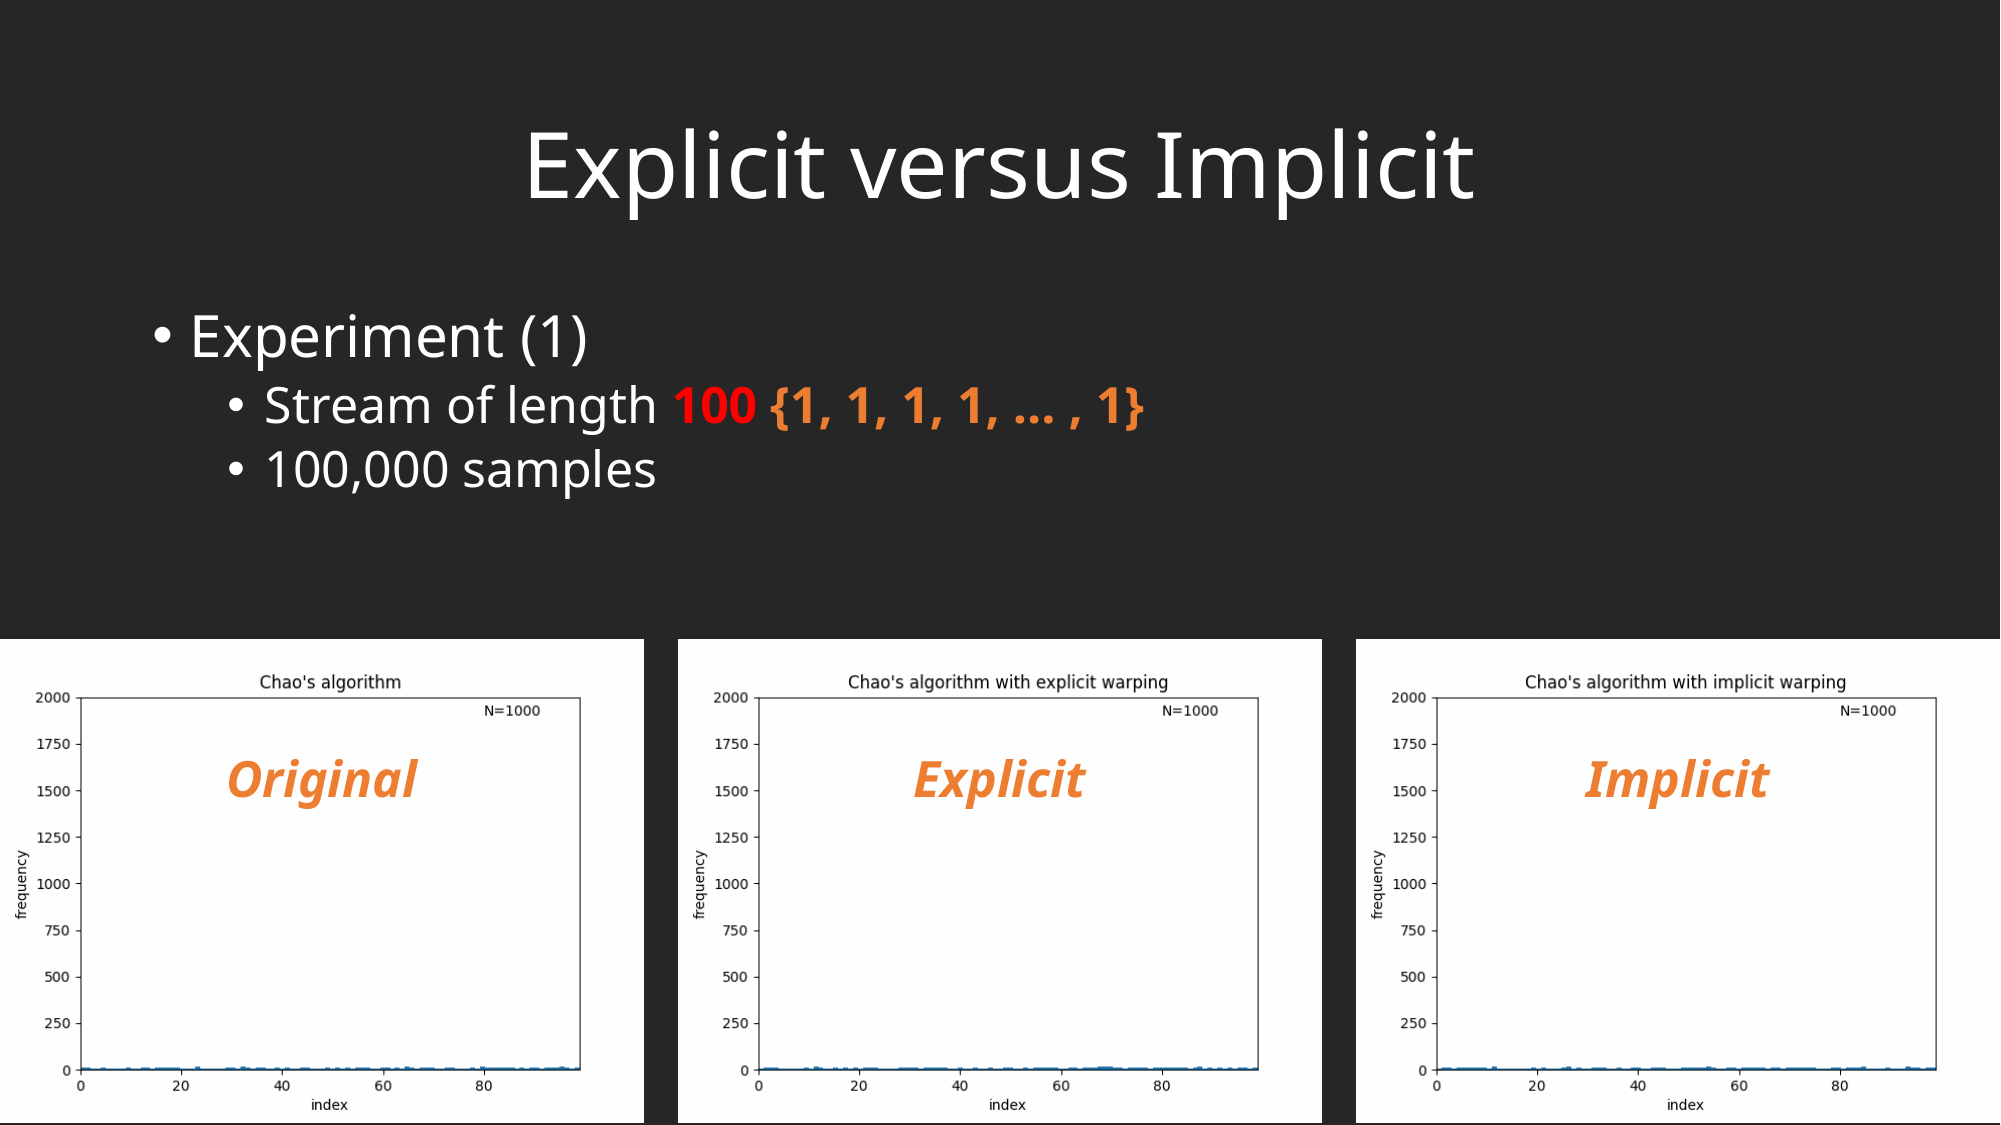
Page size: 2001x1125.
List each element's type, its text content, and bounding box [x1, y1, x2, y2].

title Explicit versus Implicit [137, 59, 1863, 278]
picture [1356, 639, 2000, 1123]
list Experiment (1) Stream of length 100 {1, 1, 1, 1, … , 1} 100,000 samples [137, 299, 1863, 1014]
picture [678, 639, 1322, 1123]
picture [0, 639, 644, 1123]
